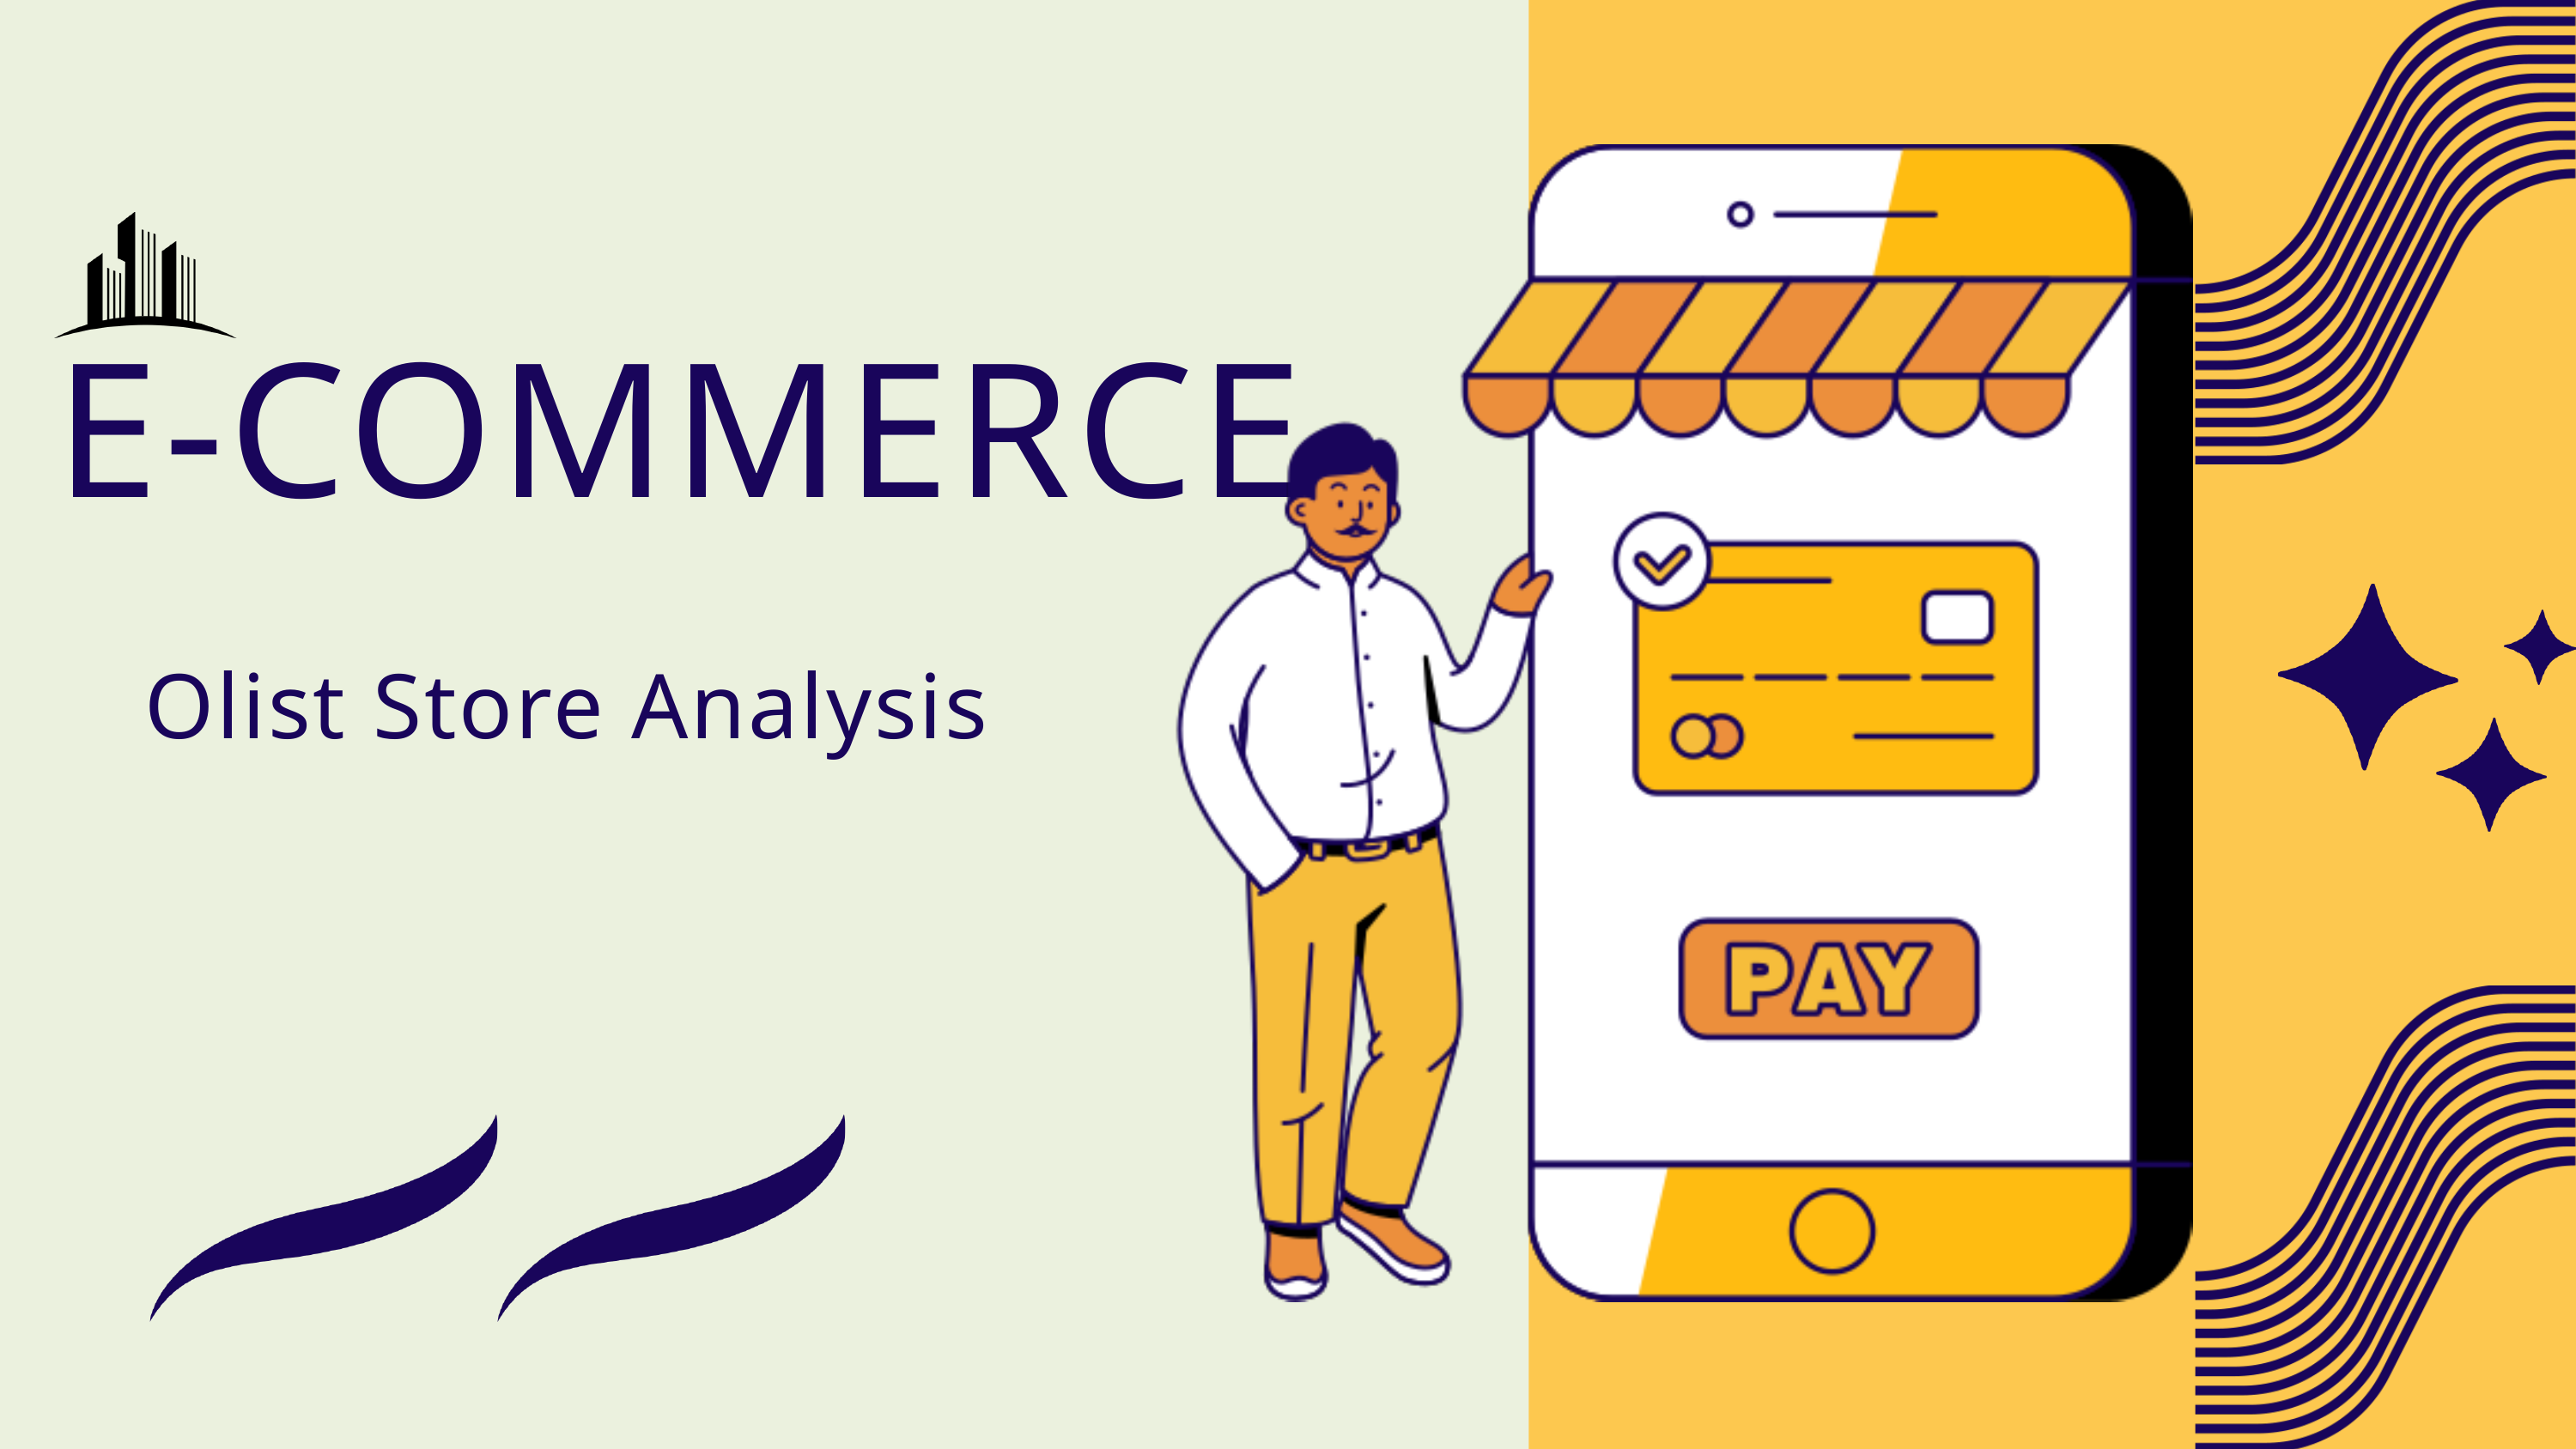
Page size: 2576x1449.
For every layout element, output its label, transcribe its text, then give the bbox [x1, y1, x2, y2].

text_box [2195, 985, 2576, 1449]
text_box E-COMMERCE [55, 378, 1170, 535]
text_box Olist Store Analysis [145, 631, 1121, 757]
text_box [2195, 0, 2576, 464]
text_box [1174, 144, 2194, 1302]
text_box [149, 1114, 496, 1323]
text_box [497, 1114, 846, 1323]
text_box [2277, 583, 2576, 833]
text_box [0, 0, 1529, 1449]
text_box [52, 211, 238, 339]
